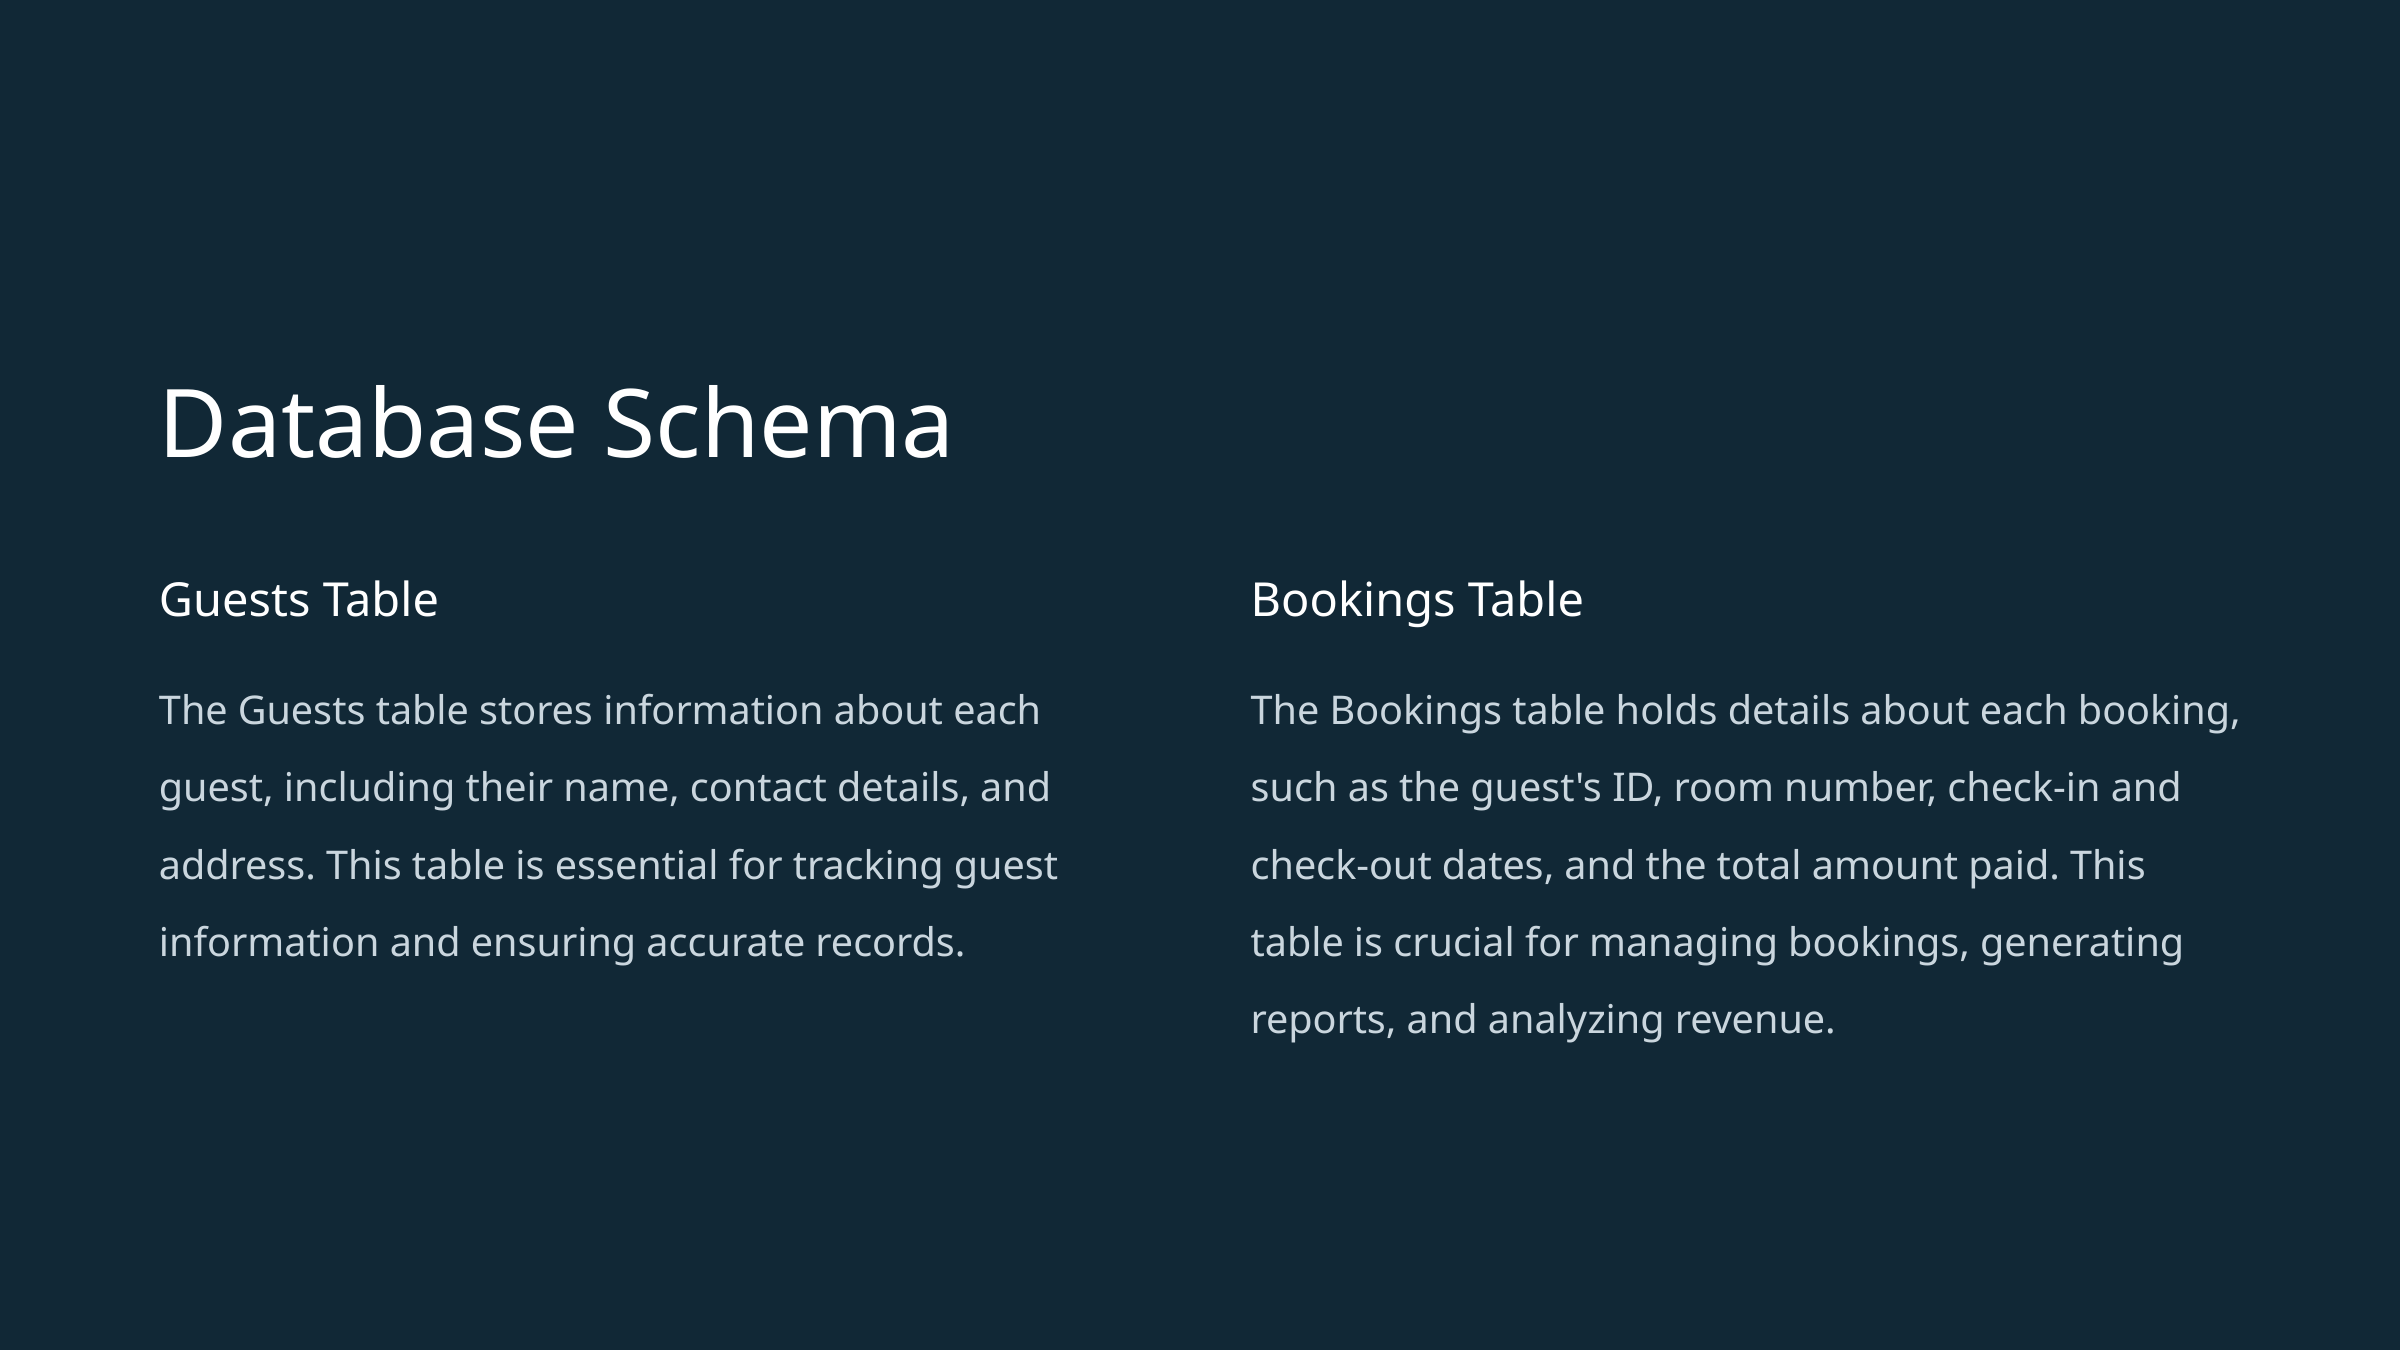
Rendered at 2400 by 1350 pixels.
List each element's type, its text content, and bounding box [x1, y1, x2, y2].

text_box The Guests table stores information about each guest, including their name, contact details, and address. This table is essential for tracking guest information and ensuring accurate records. [158, 654, 1151, 915]
text_box Bookings Table [1250, 554, 1727, 615]
text_box The Bookings table holds details about each booking, such as the guest's ID, room number, check-in and check-out dates, and the total amount paid. This table is crucial for managing bookings, generating reports, and analyzing revenue. [1250, 654, 2243, 979]
text_box Database Schema [158, 334, 1223, 454]
text_box Guests Table [158, 554, 636, 615]
